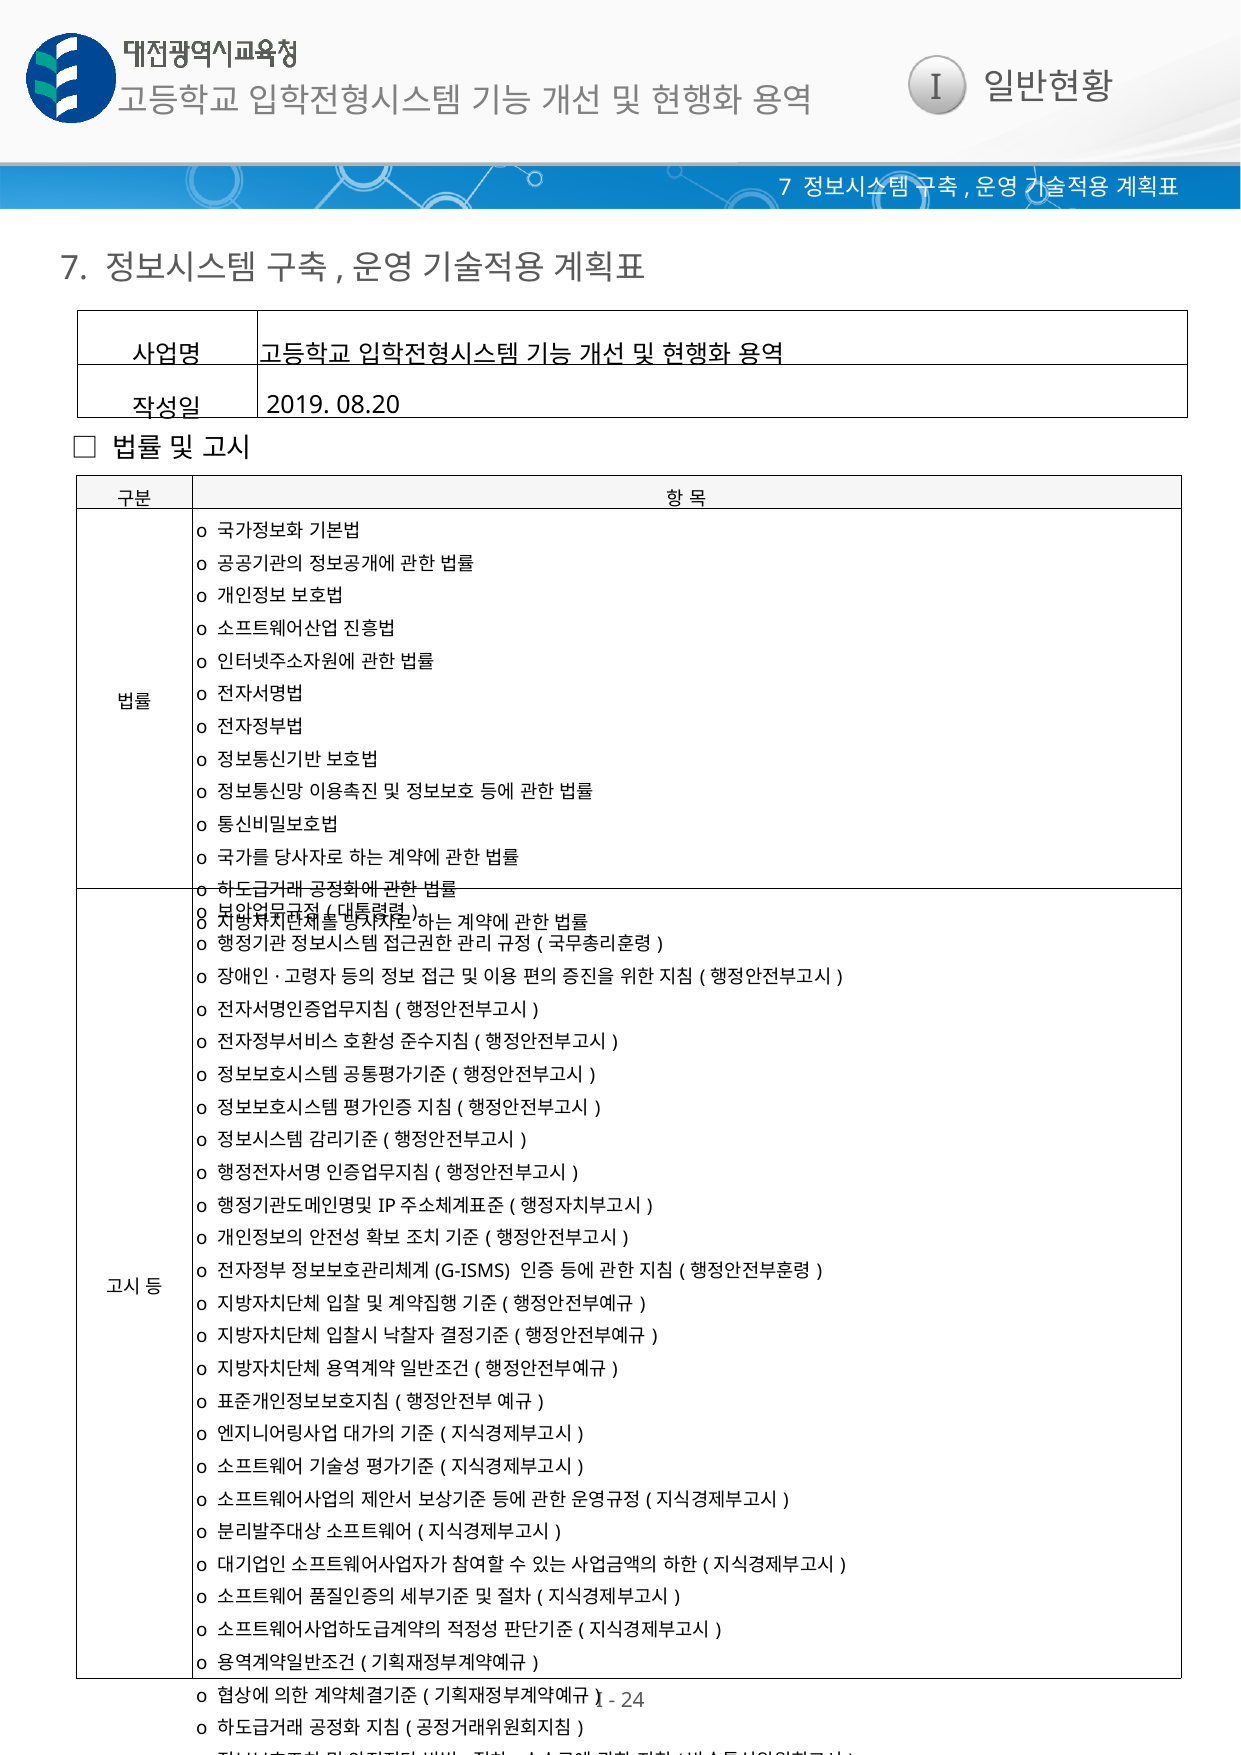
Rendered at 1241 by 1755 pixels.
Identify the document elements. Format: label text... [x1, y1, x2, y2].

table_cell 2019. 08.20 [258, 365, 1187, 417]
table_cell 작성일 [78, 365, 257, 417]
text_box 7. 정보시스템 구축,운영 기술적용 계획표 [60, 245, 1180, 286]
table_header 항 목 [193, 476, 1181, 508]
text_box □ 법률 및 고시 [56, 423, 1172, 471]
picture [124, 39, 296, 68]
picture [0, 0, 1241, 1755]
table_cell 법률 [77, 509, 192, 888]
table_cell 고시 등 [77, 889, 192, 1678]
table_header 고등학교 입학전형시스템 기능 개선 및 현행화 용역 [258, 311, 1187, 364]
table_header 사업명 [78, 311, 257, 364]
table_header 구분 [77, 476, 192, 508]
table_cell o 보안업무규정(대통령령) o 행정기관 정보시스템 접근권한 관리 규정(국무총리훈령) o 장애인·고령자 등의 정보 접근 및 이용 편의 증진을 위한 지침(행정안전부고시) o 전자서명인증업무지침(행정안전부고시) o 전자정부서비스 호환성 준수지침(행정안전부고시) o 정보보호시스템 공통평가기준(행정안전부고시) o 정보보호시스템 평가인증 지침(행정안전부고시) o 정보시스템 감리기준(행정안전부고시) o 행정전자서명 인증업무지침(행정안전부고시) o 행정기관도메인명및IP주소체계표준(행정자치부고시) o 개인정보의 안전성 확보 조치 기준(행정안전부고시) o 전자정부 정보보호관리체계(G-ISMS) 인증 등에 관한 지침(행정안전부훈령) o 지방자치단체 입찰 및 계약집행 기준(행정안전부예규) o 지방자치단체 입찰시 낙찰자 결정기준(행정안전부예규) o 지방자치단체 용역계약 일반조건(행정안전부예규) o 표준개인정보보호지침(행정안전부 예규) o 엔지니어링사업 대가의 기준(지식경제부고시) o 소프트웨어 기술성 평가기준(지식경제부고시) o 소프트웨어사업의 제안서 보상기준 등에 관한 운영규정(지식경제부고시) o 분리발주대상 소프트웨어(지식경제부고시) o 대기업인 소프트웨어사업자가 참여할 수 있는 사업금액의 하한(지식경제부고시) o 소프트웨어 품질인증의 세부기준 및 절차(지식경제부고시) o 소프트웨어사업하도급계약의 적정성 판단기준(지식경제부고시) o 용역계약일반조건(기획재정부계약예규) o 협상에 의한 계약체결기준(기획재정부계약예규) o 하도급거래 공정화 지침(공정거래위원회지침) o 정보보호조치 및 안전진단 방법·절차·수수료에 관한 지침(방송통신위원회고시) o 개인정보의 기술적·관리적 보호조치 기준(방송통신위원회고시) [193, 889, 1181, 1678]
text_box 7 정보시스템 구축,운영 기술적용 계획표 [421, 172, 1181, 200]
picture [26, 33, 116, 123]
table_cell o 국가정보화 기본법 o 공공기관의 정보공개에 관한 법률 o 개인정보 보호법 o 소프트웨어산업 진흥법 o 인터넷주소자원에 관한 법률 o 전자서명법 o 전자정부법 o 정보통신기반 보호법 o 정보통신망 이용촉진 및 정보보호 등에 관한 법률 o 통신비밀보호법 o 국가를 당사자로 하는 계약에 관한 법률 o 하도급거래 공정화에 관한 법률 o 지방자치단체를 당사자로 하는 계약에 관한 법률 [193, 509, 1181, 888]
